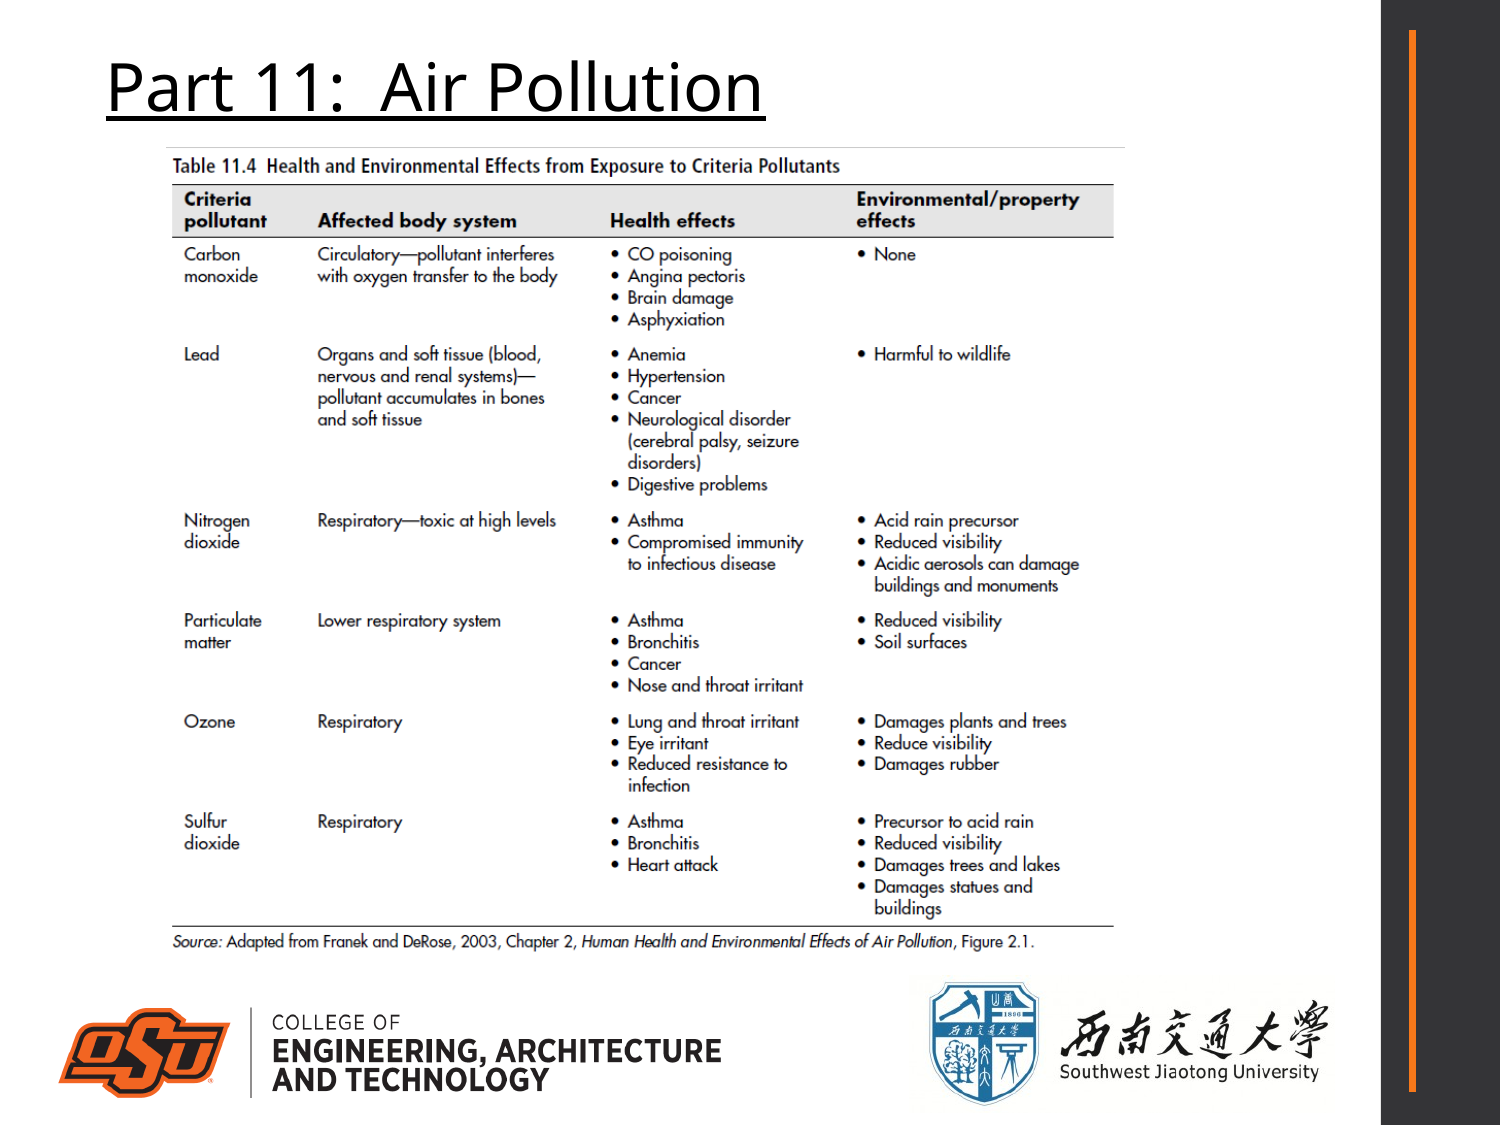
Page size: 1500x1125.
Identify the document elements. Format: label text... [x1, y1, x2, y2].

picture [165, 147, 1126, 968]
picture [49, 1000, 726, 1117]
picture [909, 974, 1335, 1113]
text_box Part 11: Air Pollution [90, 37, 1370, 265]
